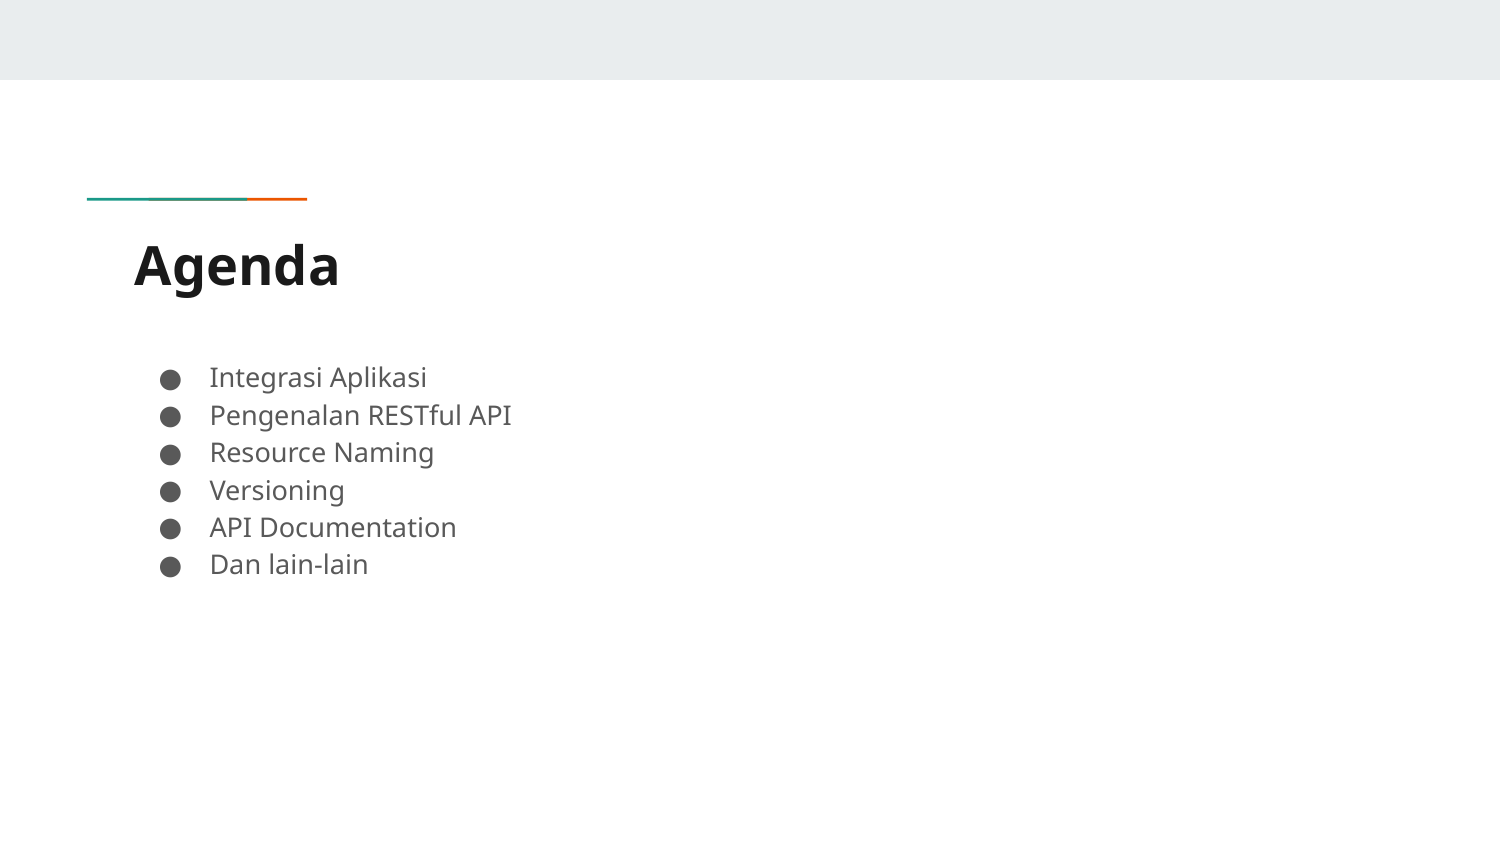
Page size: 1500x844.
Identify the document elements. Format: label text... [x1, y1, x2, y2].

list Integrasi Aplikasi Pengenalan RESTful API Resource Naming Versioning API Documentation Dan lain-lain [119, 341, 1381, 712]
title Agenda [119, 216, 1381, 305]
